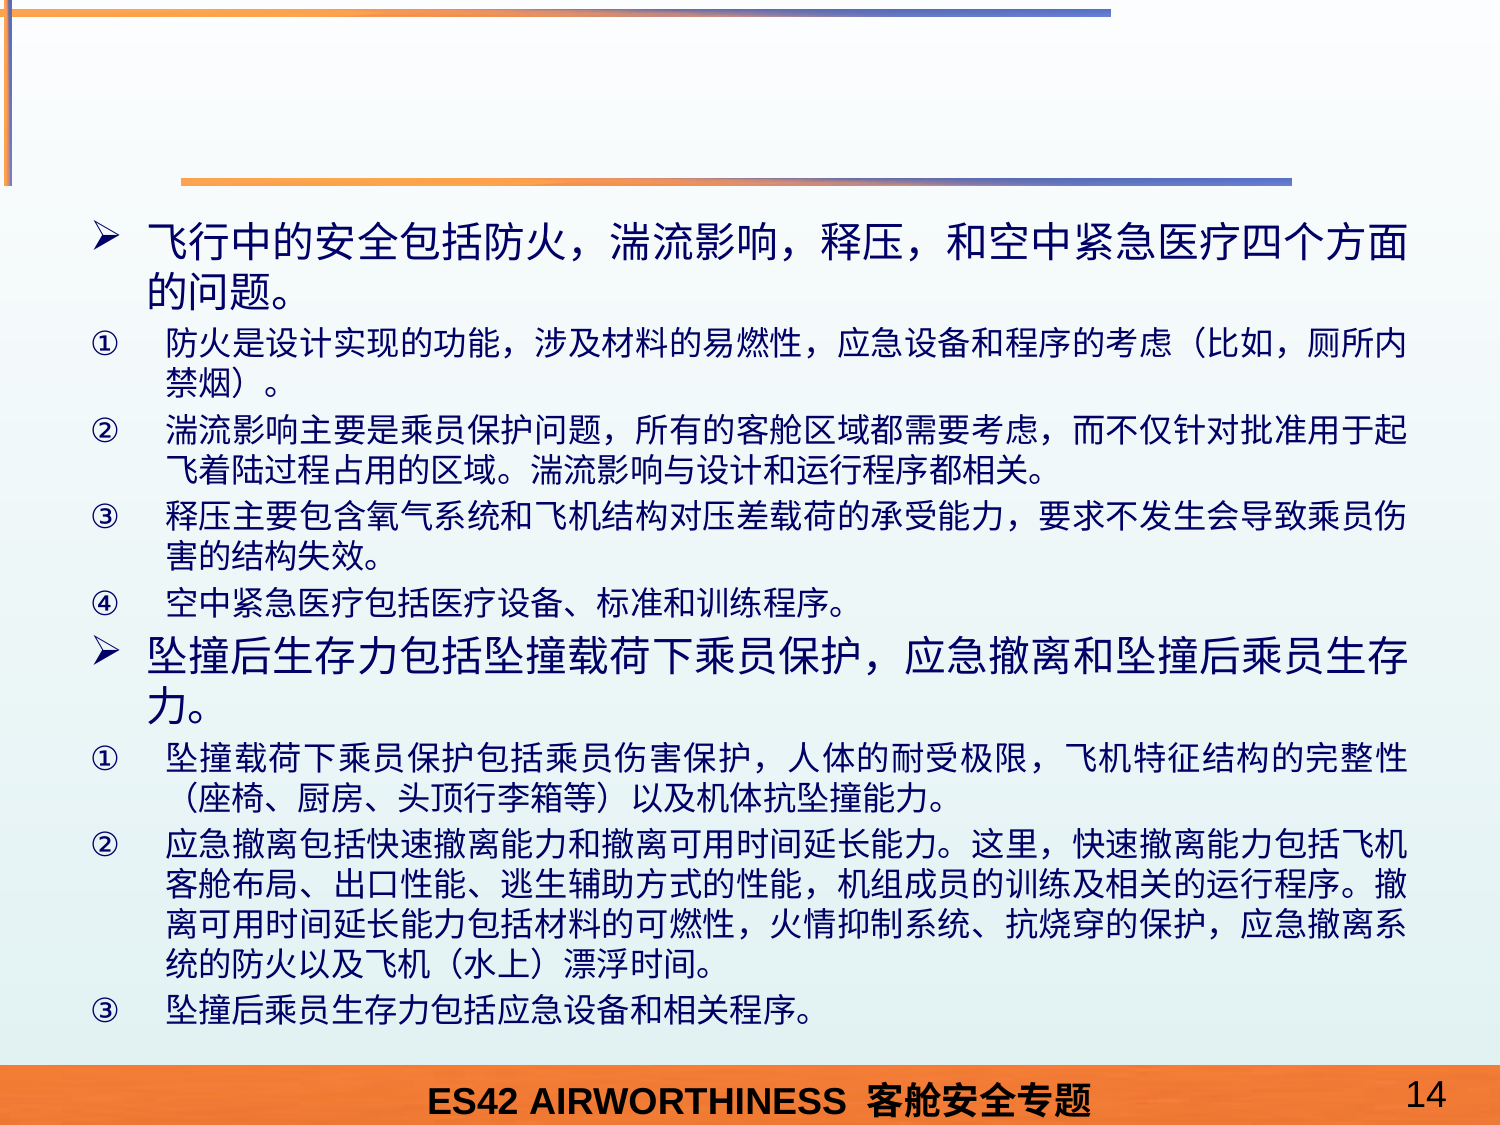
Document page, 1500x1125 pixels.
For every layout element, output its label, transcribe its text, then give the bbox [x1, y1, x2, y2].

picture [181, 178, 1292, 186]
picture [0, 0, 1111, 186]
list 飞行中的安全包括防火，湍流影响，释压，和空中紧急医疗四个方面的问题。 防火是设计实现的功能，涉及材料的易燃性，应急设备和程序的考虑（比如，厕所内禁烟）。 湍流影响主要是乘员保护问题，所有的客舱区域都需要考虑，而不仅针对批准用于起飞着陆过程占用的区域。湍流影响与设计和运行程序都相关。 释压主要包含氧气系统和飞机结构对压差载荷的承受能力，要求不发生会导致乘员伤害的结构失效。 空中紧急医疗包括医疗设备、标准和训练程序。 坠撞后生存力包括坠撞载荷下乘员保护，应急撤离和坠撞后乘员生存力。 坠撞载荷下乘员保护包括乘员伤害保护，人体的耐受极限，飞机特征结构的完整性（座椅、厨房、头顶行李箱等）以及机体抗坠撞能力。 应急撤离包括快速撤离能力和撤离可用时间延长能力。这里，快速撤离能力包括飞机客舱布局、出口性能、逃生辅助方式的性能，机组成员的训练及相关的运行程序。撤离可用时间延长能力包括材料的可燃性，火情抑制系统、抗烧穿的保护，应急撤离系统的防火以及飞机（水上）漂浮时间。 坠撞后乘员生存力包括应急设备和相关程序。 [75, 208, 1425, 1059]
picture [0, 1065, 1500, 1125]
